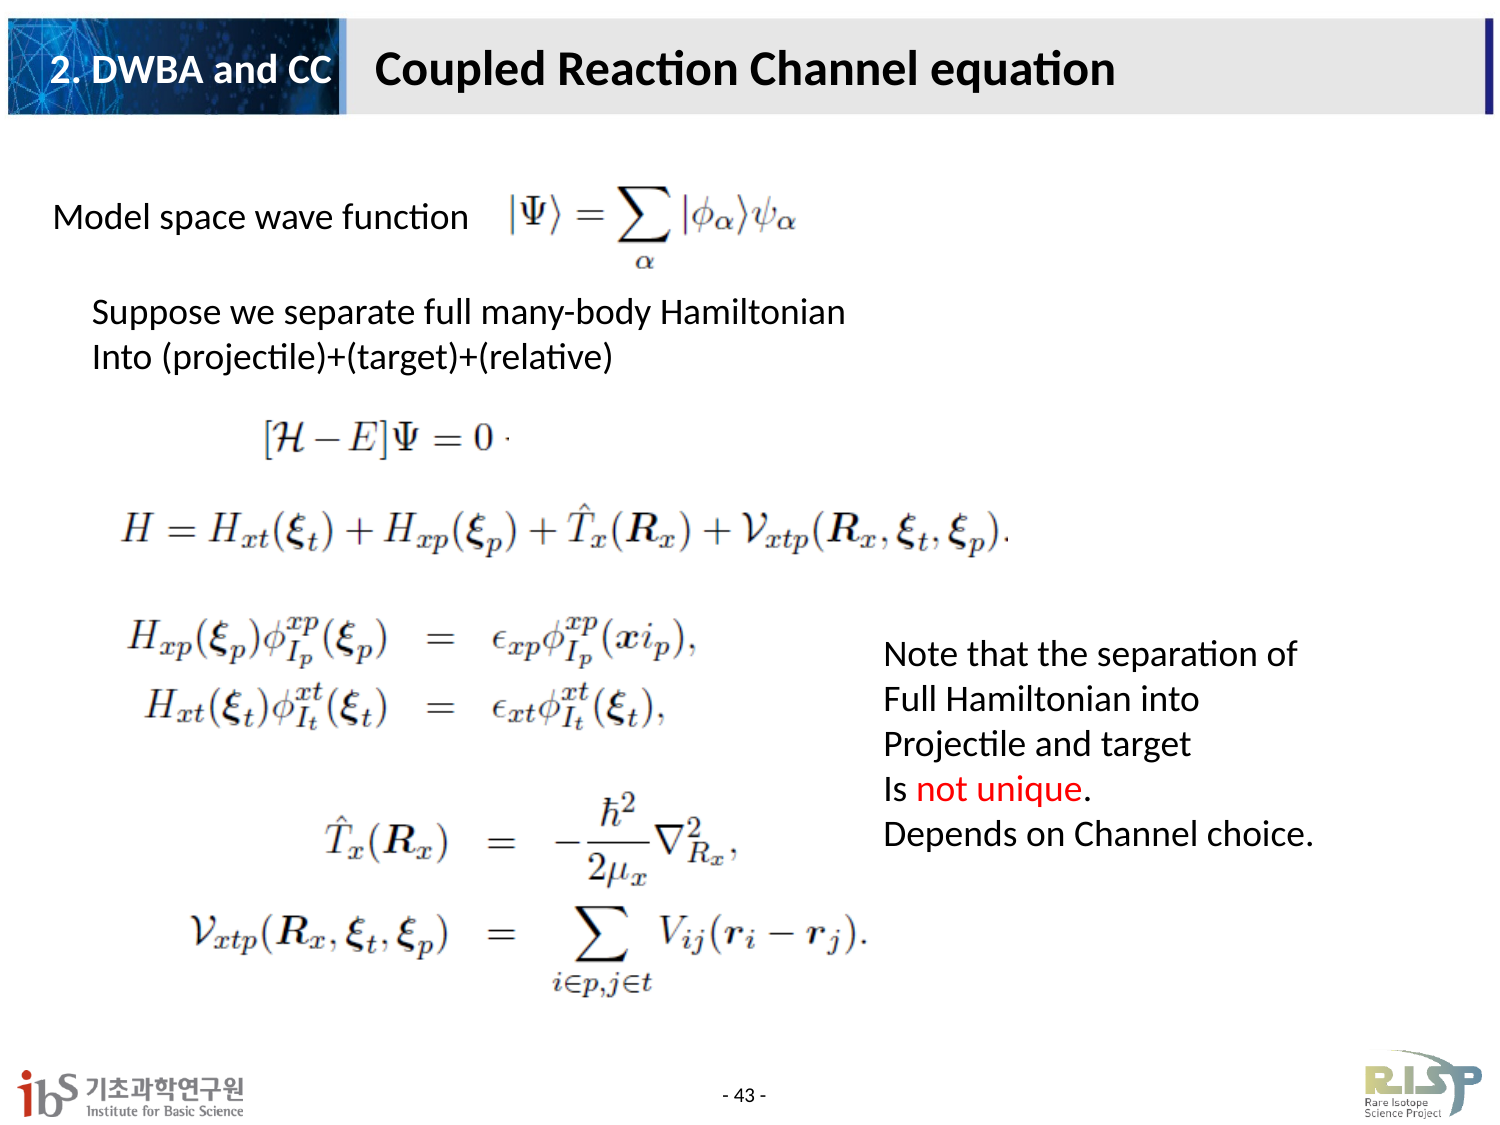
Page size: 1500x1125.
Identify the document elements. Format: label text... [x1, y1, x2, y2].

picture [1364, 1049, 1482, 1119]
picture [137, 773, 869, 1018]
picture [253, 411, 509, 468]
text_box Model space wave function [37, 184, 478, 245]
text_box Suppose we separate full many-body Hamiltonian Into (projectile)+(target)+(relative) [77, 279, 871, 384]
picture [17, 1070, 243, 1117]
picture [112, 603, 705, 746]
picture [112, 489, 1008, 572]
text_box Note that the separation of Full Hamiltonian into Projectile and target Is not unique. Depends on Channel choice. [868, 621, 1459, 862]
picture [2, 10, 1500, 130]
picture [478, 160, 818, 280]
